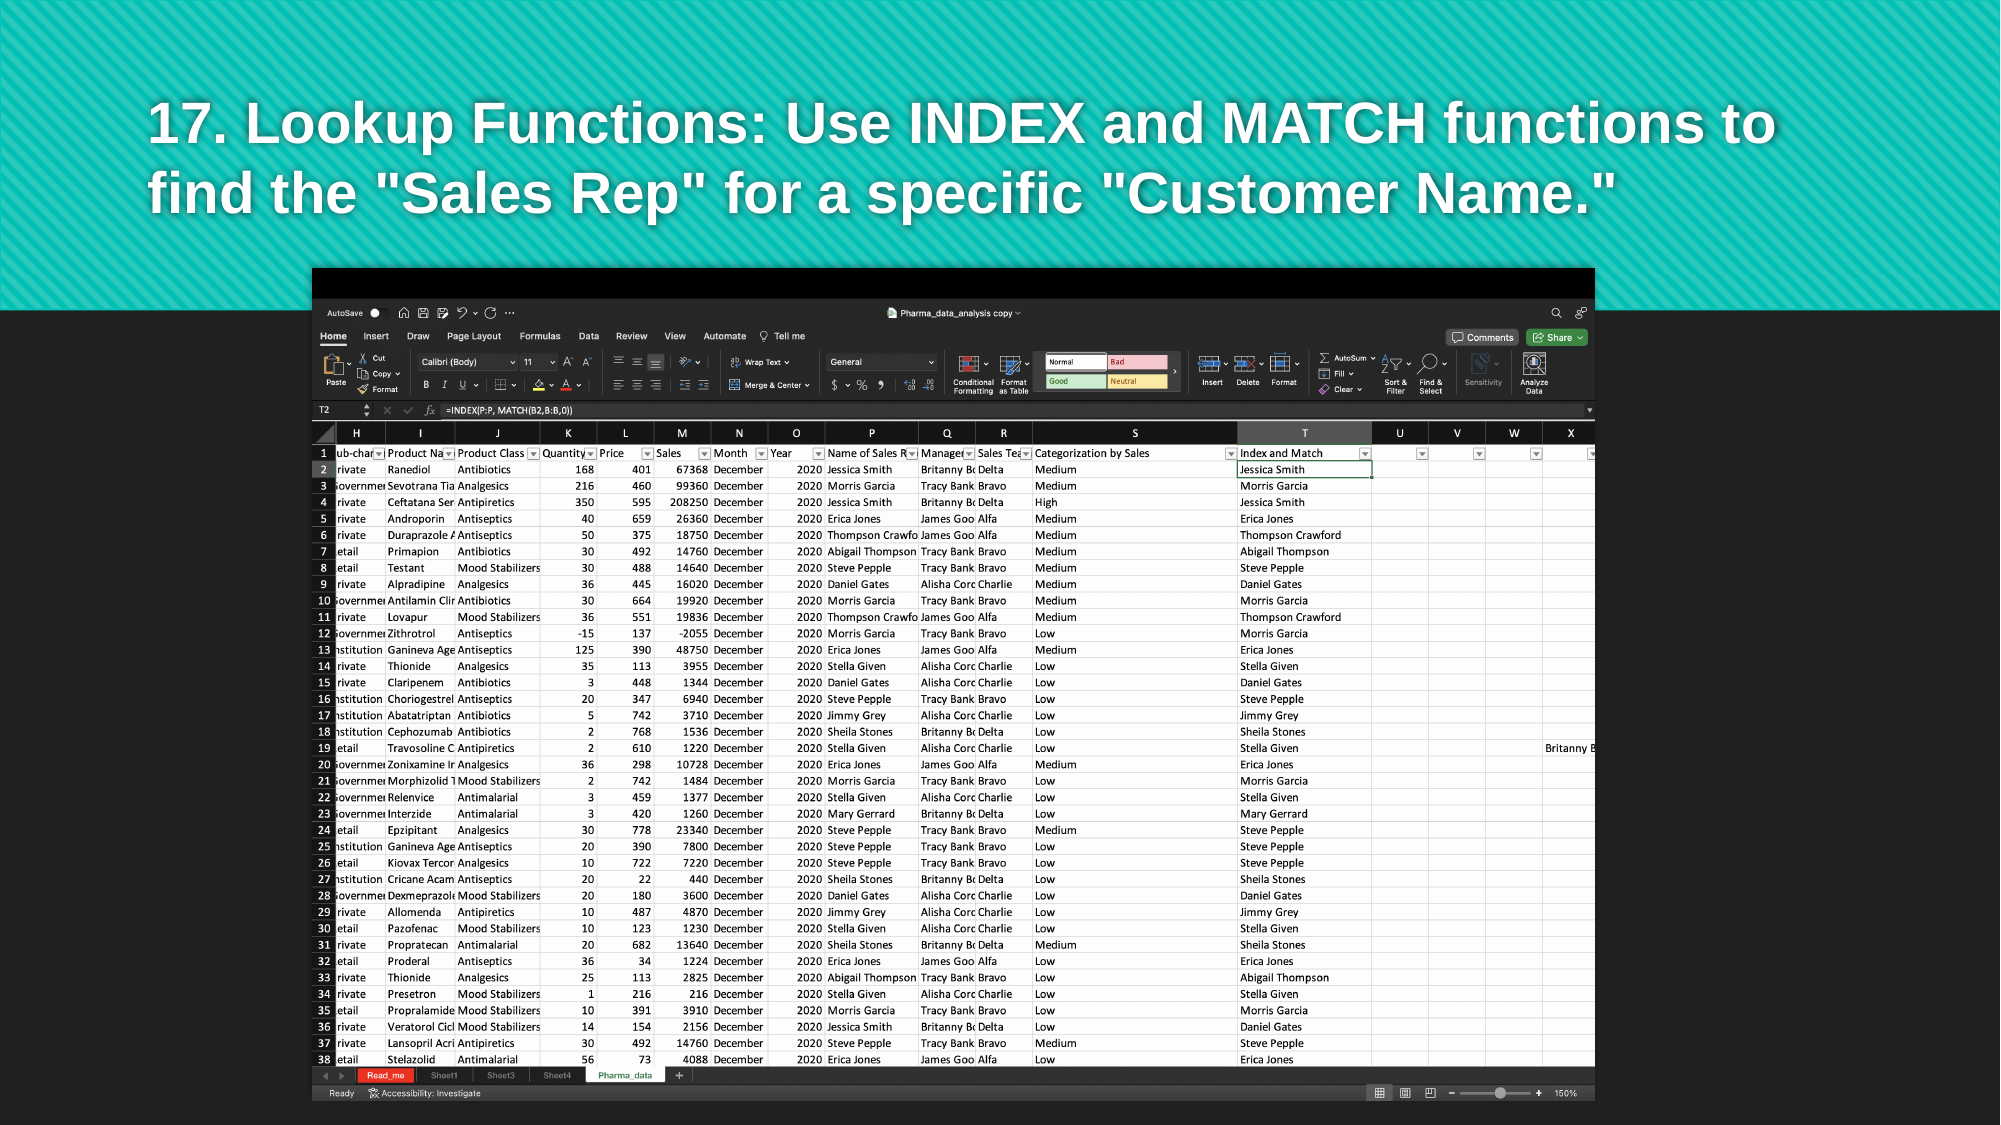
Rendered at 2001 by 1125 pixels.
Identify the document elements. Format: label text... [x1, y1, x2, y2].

title 17. Lookup Functions: Use INDEX and MATCH functions to find the "Sales Rep" for a specific "Customer Name." [132, 73, 1868, 233]
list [312, 267, 1595, 1101]
